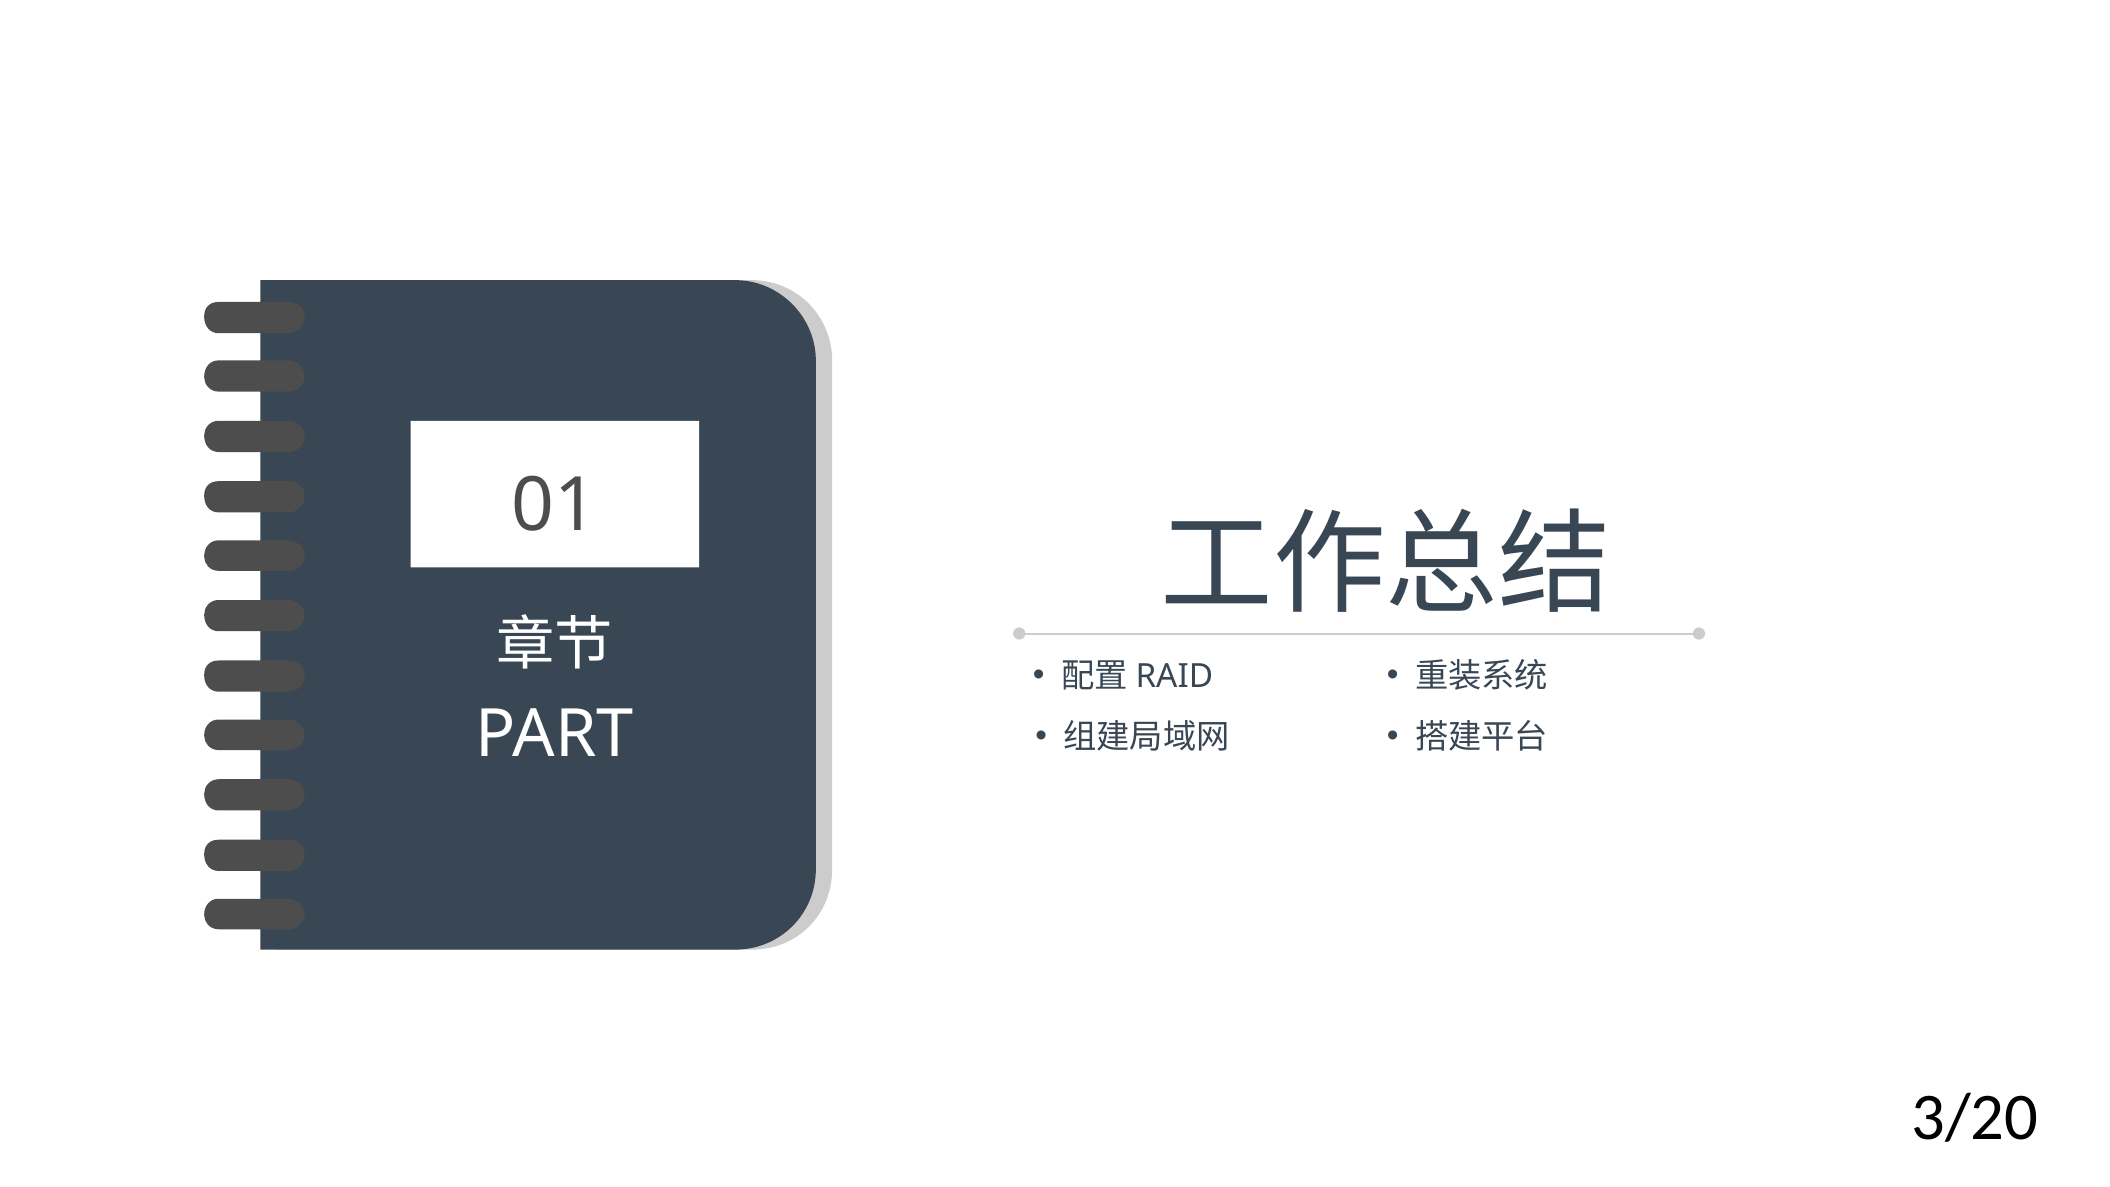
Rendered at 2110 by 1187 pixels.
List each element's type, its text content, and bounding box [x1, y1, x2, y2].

text_box 重装系统 [1372, 646, 1564, 702]
text_box 搭建平台 [1372, 708, 1564, 763]
text_box 3/20 [1896, 1065, 2110, 1158]
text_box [204, 280, 833, 950]
text_box 组建局域网 [1020, 708, 1245, 763]
text_box 工作总结 [1019, 491, 1753, 627]
text_box 配置RAID [1018, 646, 1228, 702]
